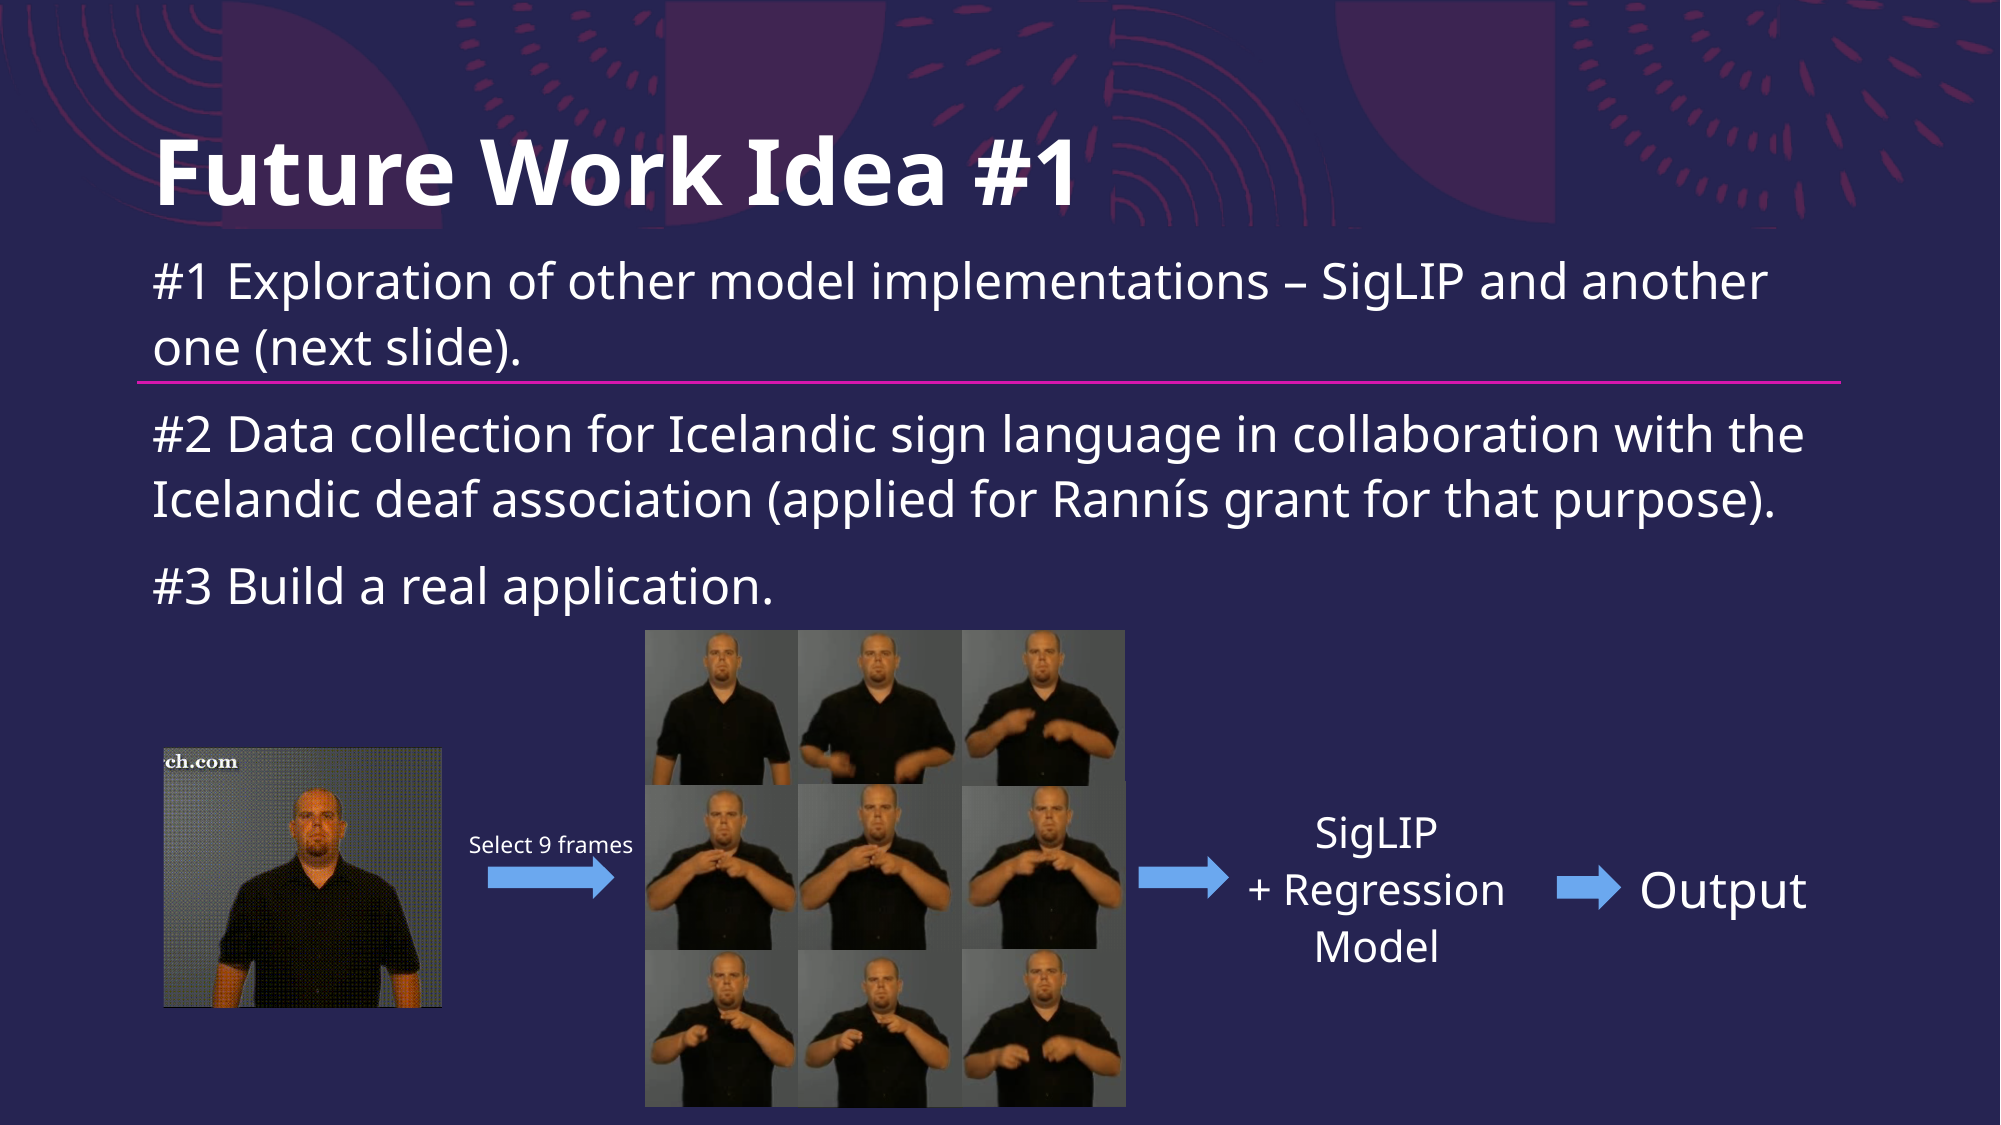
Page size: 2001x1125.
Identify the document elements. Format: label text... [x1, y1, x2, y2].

text_box Output [1556, 845, 1891, 928]
title Future Work Idea #1 [137, 60, 1863, 235]
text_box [644, 630, 1126, 1108]
list #1 Exploration of other model implementations – SigLIP and another one (next slide). #2 Data collection for Icelandic sign language in collaboration with the Icelandic deaf association (applied for Rannís grant for that purpose). #3 Build a real application. [137, 235, 1863, 1030]
text_box Select 9 frames [442, 820, 644, 911]
picture [163, 747, 442, 1008]
text_box SigLIP + Regression Model [1210, 793, 1544, 981]
text_box [1137, 853, 1210, 902]
